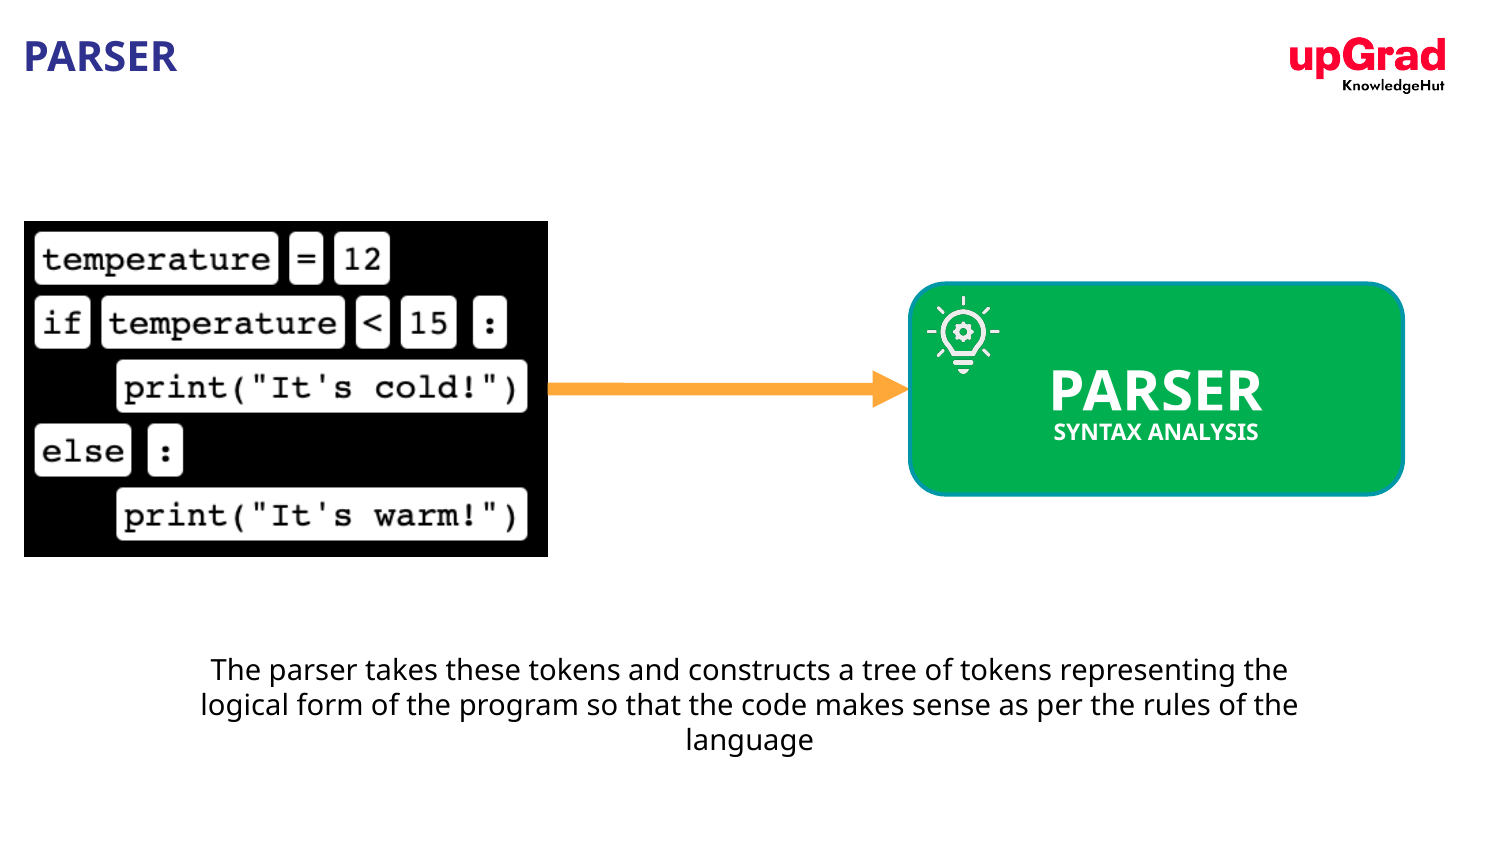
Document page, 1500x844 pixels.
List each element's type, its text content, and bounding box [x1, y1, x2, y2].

title PARSER [7, 14, 1313, 91]
picture [1290, 37, 1449, 96]
text_box PARSER [908, 281, 1406, 497]
picture [24, 221, 548, 557]
text_box The parser takes these tokens and constructs a tree of tokens representing the logical form of the program so that the code makes sense as per the rules of the language [151, 644, 1349, 764]
text_box SYNTAX ANALYSIS [1038, 410, 1275, 453]
picture [920, 291, 1008, 380]
